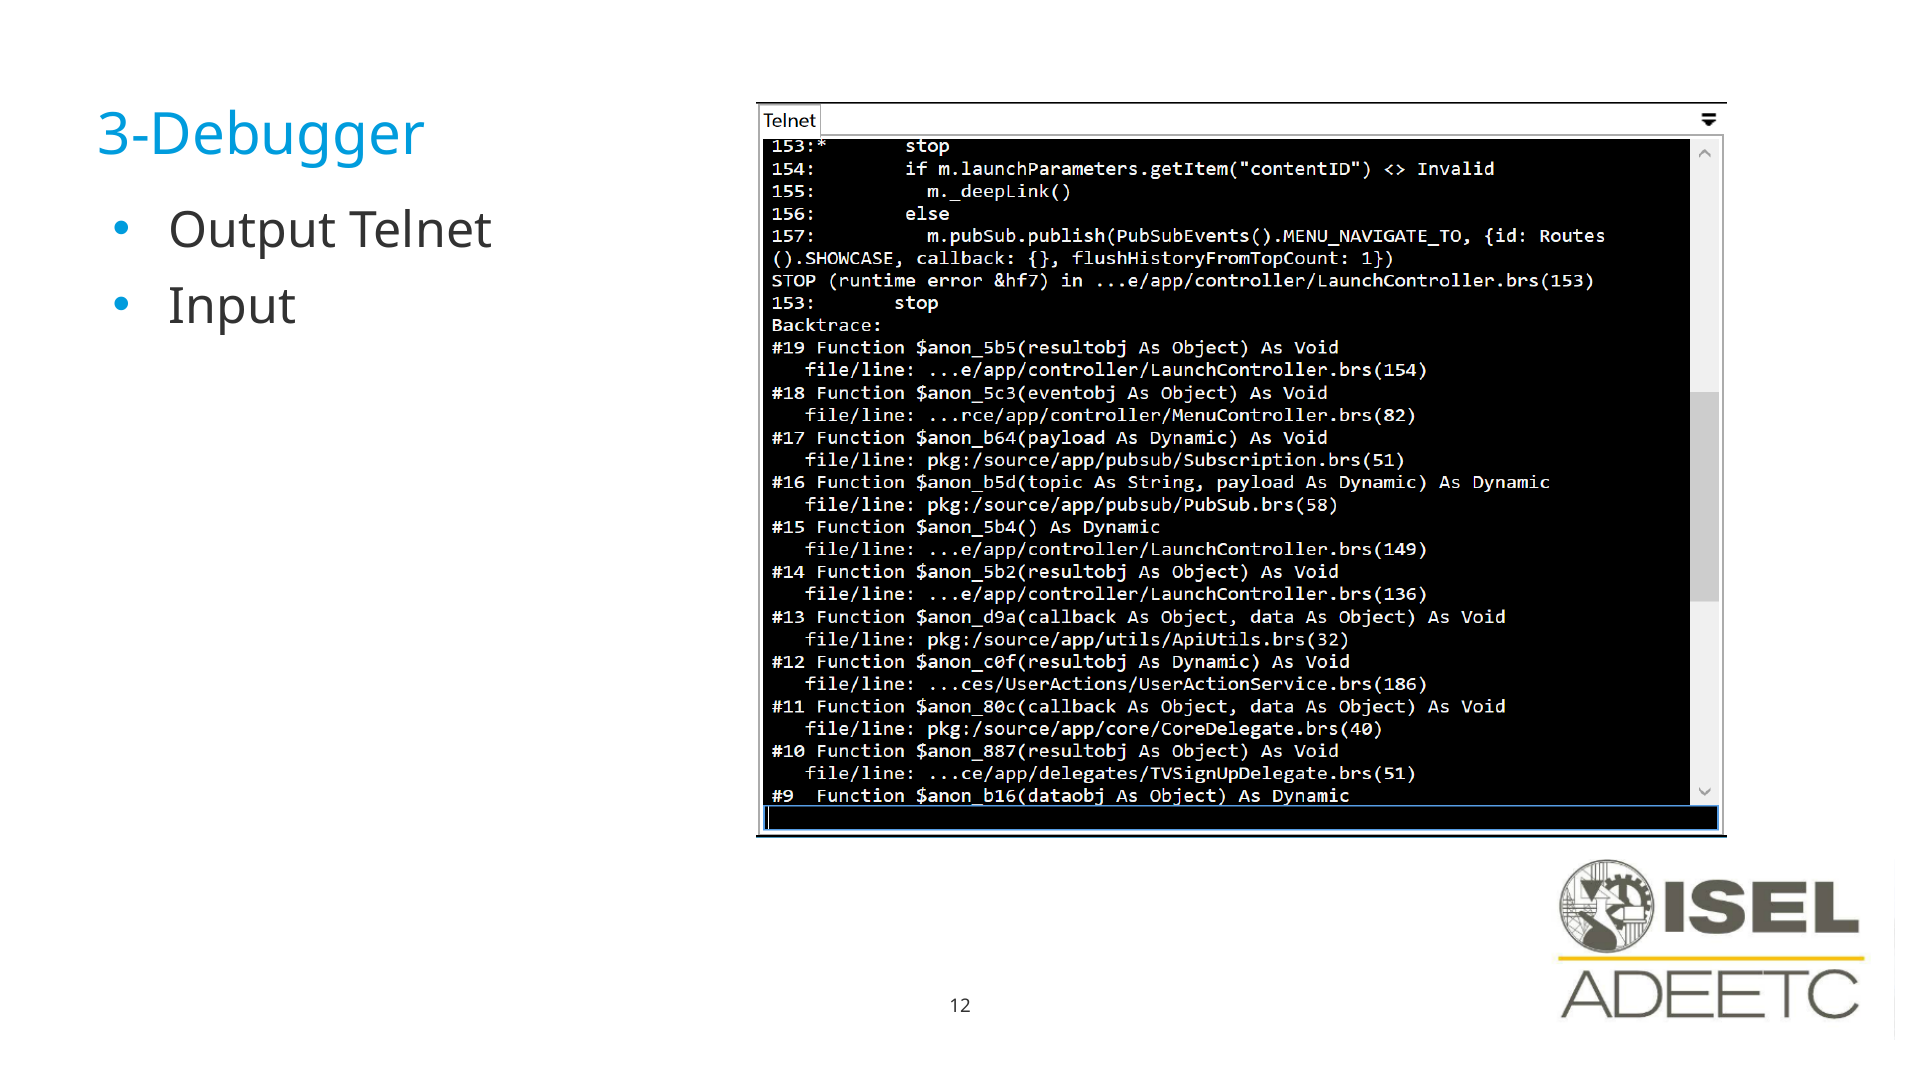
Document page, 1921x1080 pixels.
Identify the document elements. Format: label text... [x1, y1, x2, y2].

picture [756, 102, 1727, 838]
text_box Output Telnet Input [97, 190, 1736, 953]
picture [1520, 858, 1895, 1041]
title 3-Debugger [97, 95, 1823, 263]
